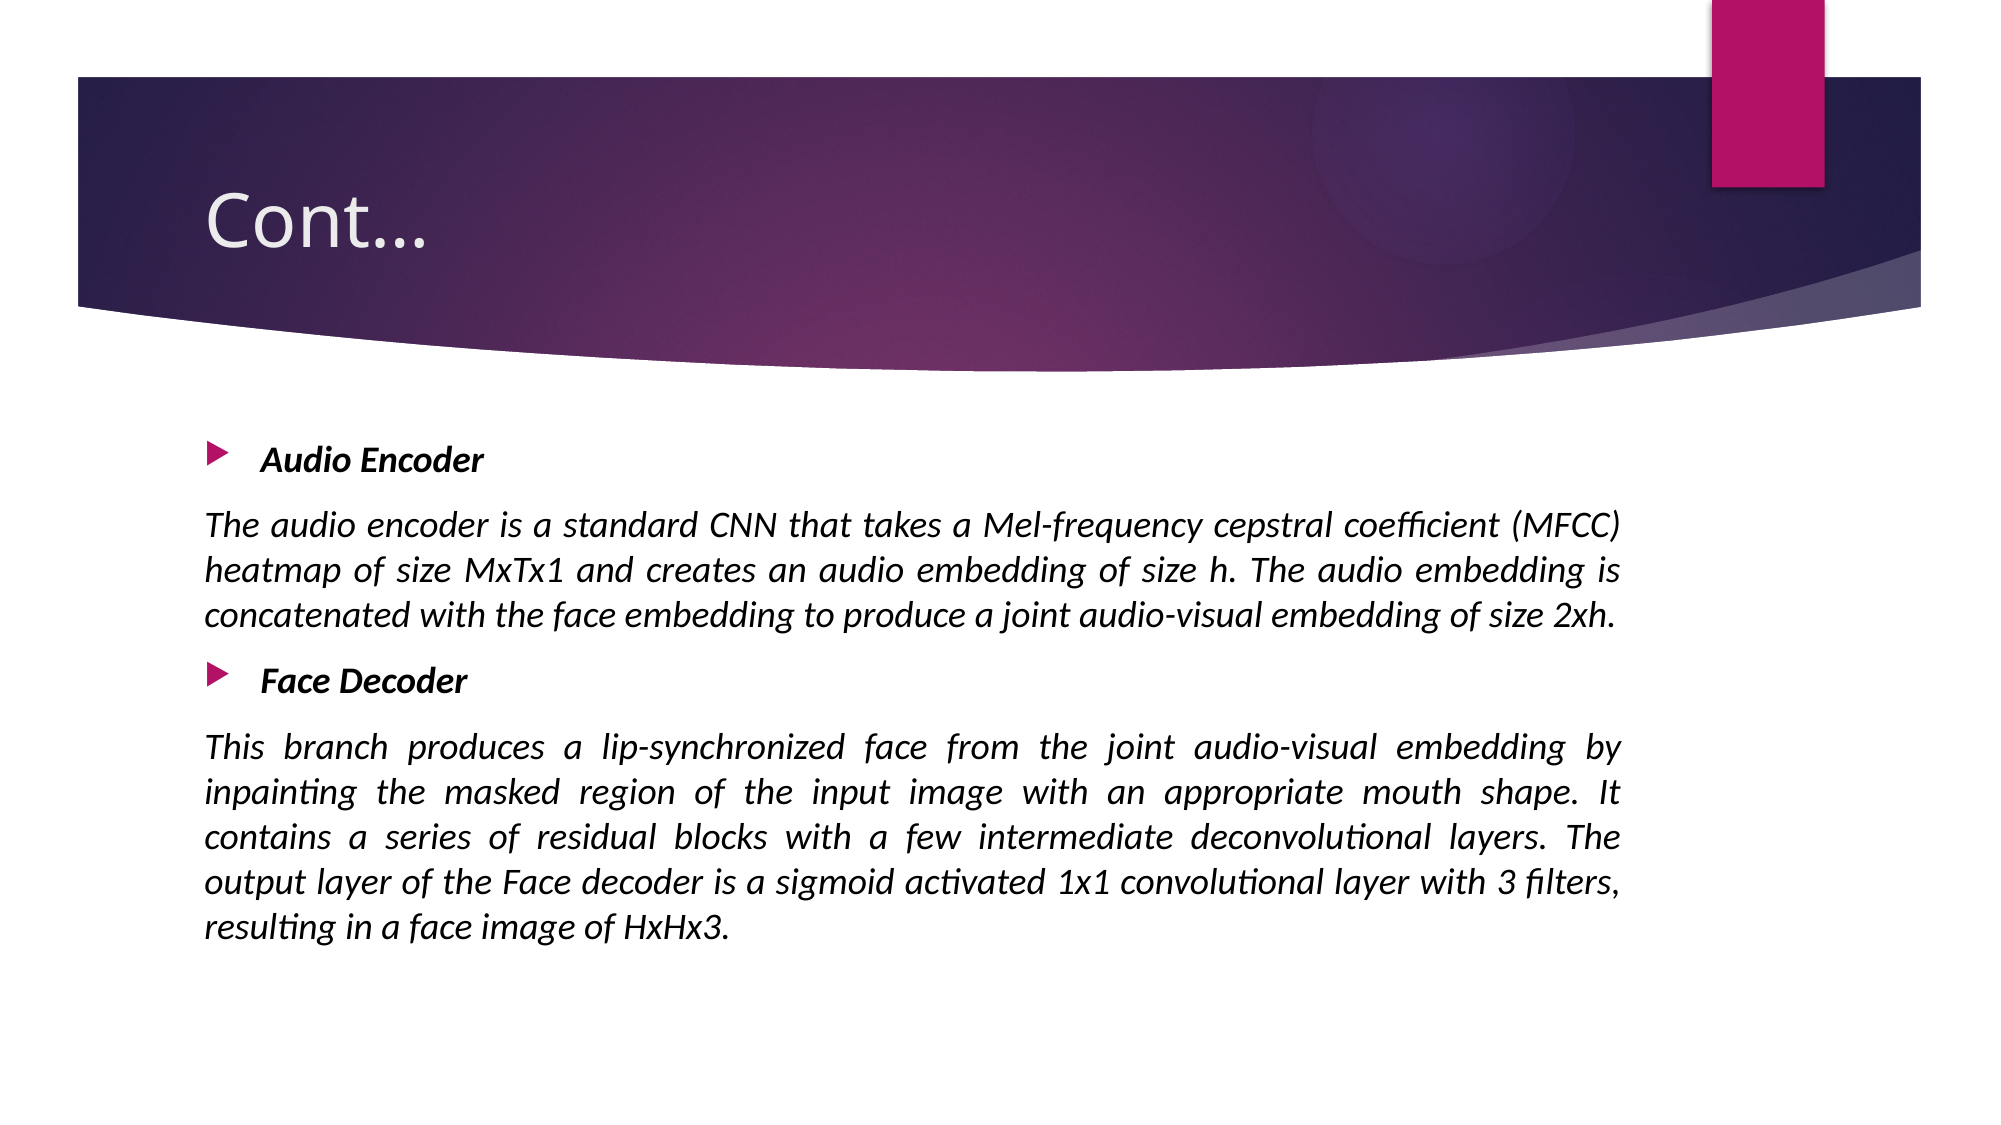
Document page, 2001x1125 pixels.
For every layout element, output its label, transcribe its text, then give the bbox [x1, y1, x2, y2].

list Audio Encoder The audio encoder is a standard CNN that takes a Mel-frequency cepstral coefficient (MFCC) heatmap of size MxTx1 and creates an audio embedding of size h. The audio embedding is concatenated with the face embedding to produce a joint audio-visual embedding of size 2xh. Face Decoder This branch produces a lip-synchronized face from the joint audio-visual embedding by inpainting the masked region of the input image with an appropriate mouth shape. It contains a series of residual blocks with a few intermediate deconvolutional layers. The output layer of the Face decoder is a sigmoid activated 1x1 convolutional layer with 3 filters, resulting in a face image of HxHx3. [189, 427, 1638, 1064]
title Cont… [189, 159, 1627, 276]
